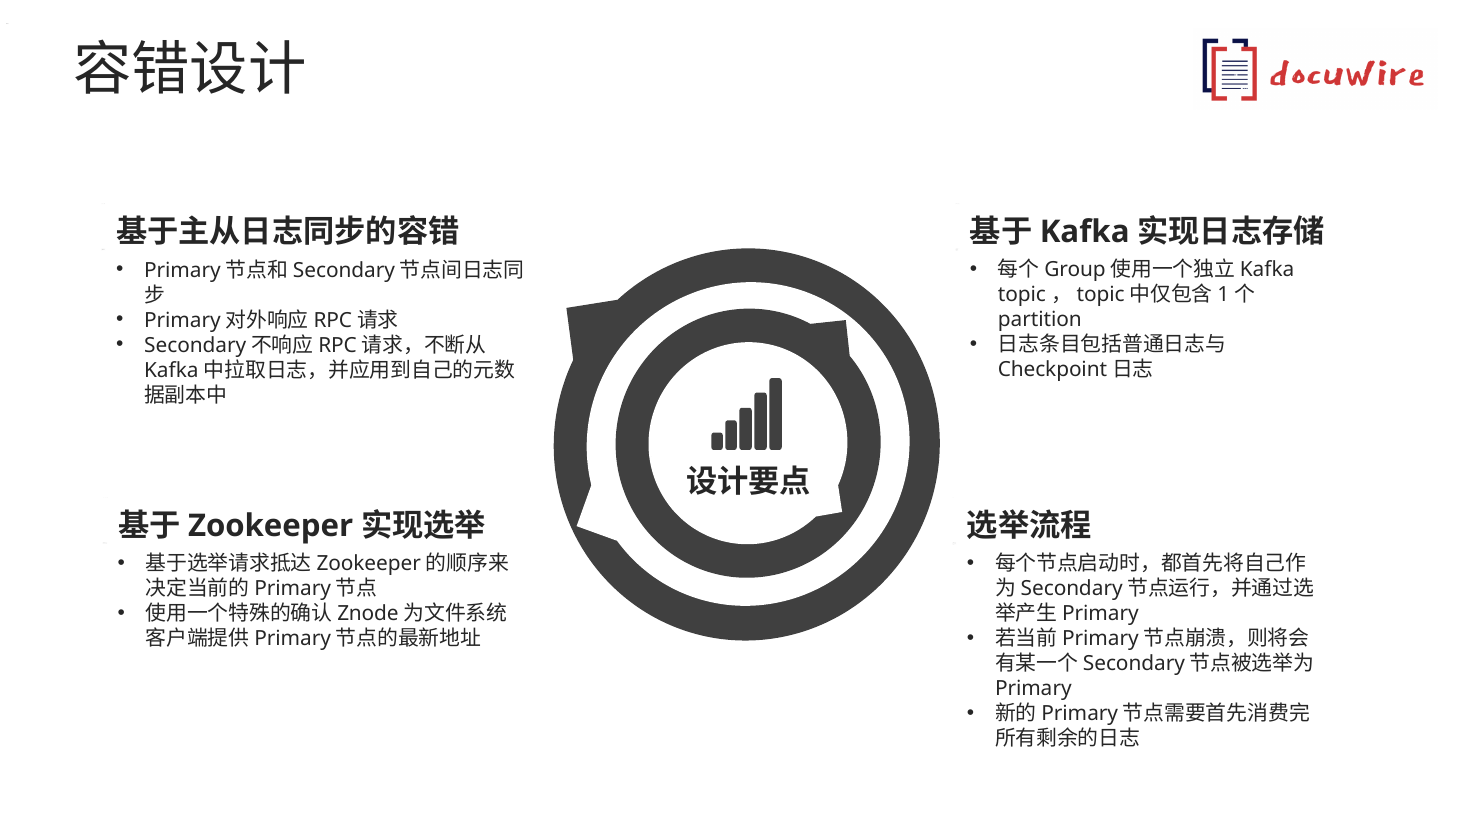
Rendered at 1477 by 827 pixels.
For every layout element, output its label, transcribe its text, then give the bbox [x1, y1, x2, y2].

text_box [951, 497, 1339, 760]
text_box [101, 203, 541, 416]
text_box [102, 497, 543, 659]
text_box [954, 203, 1342, 365]
text_box 容错设计 [5, 23, 455, 109]
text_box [553, 247, 940, 641]
picture [1192, 27, 1439, 110]
